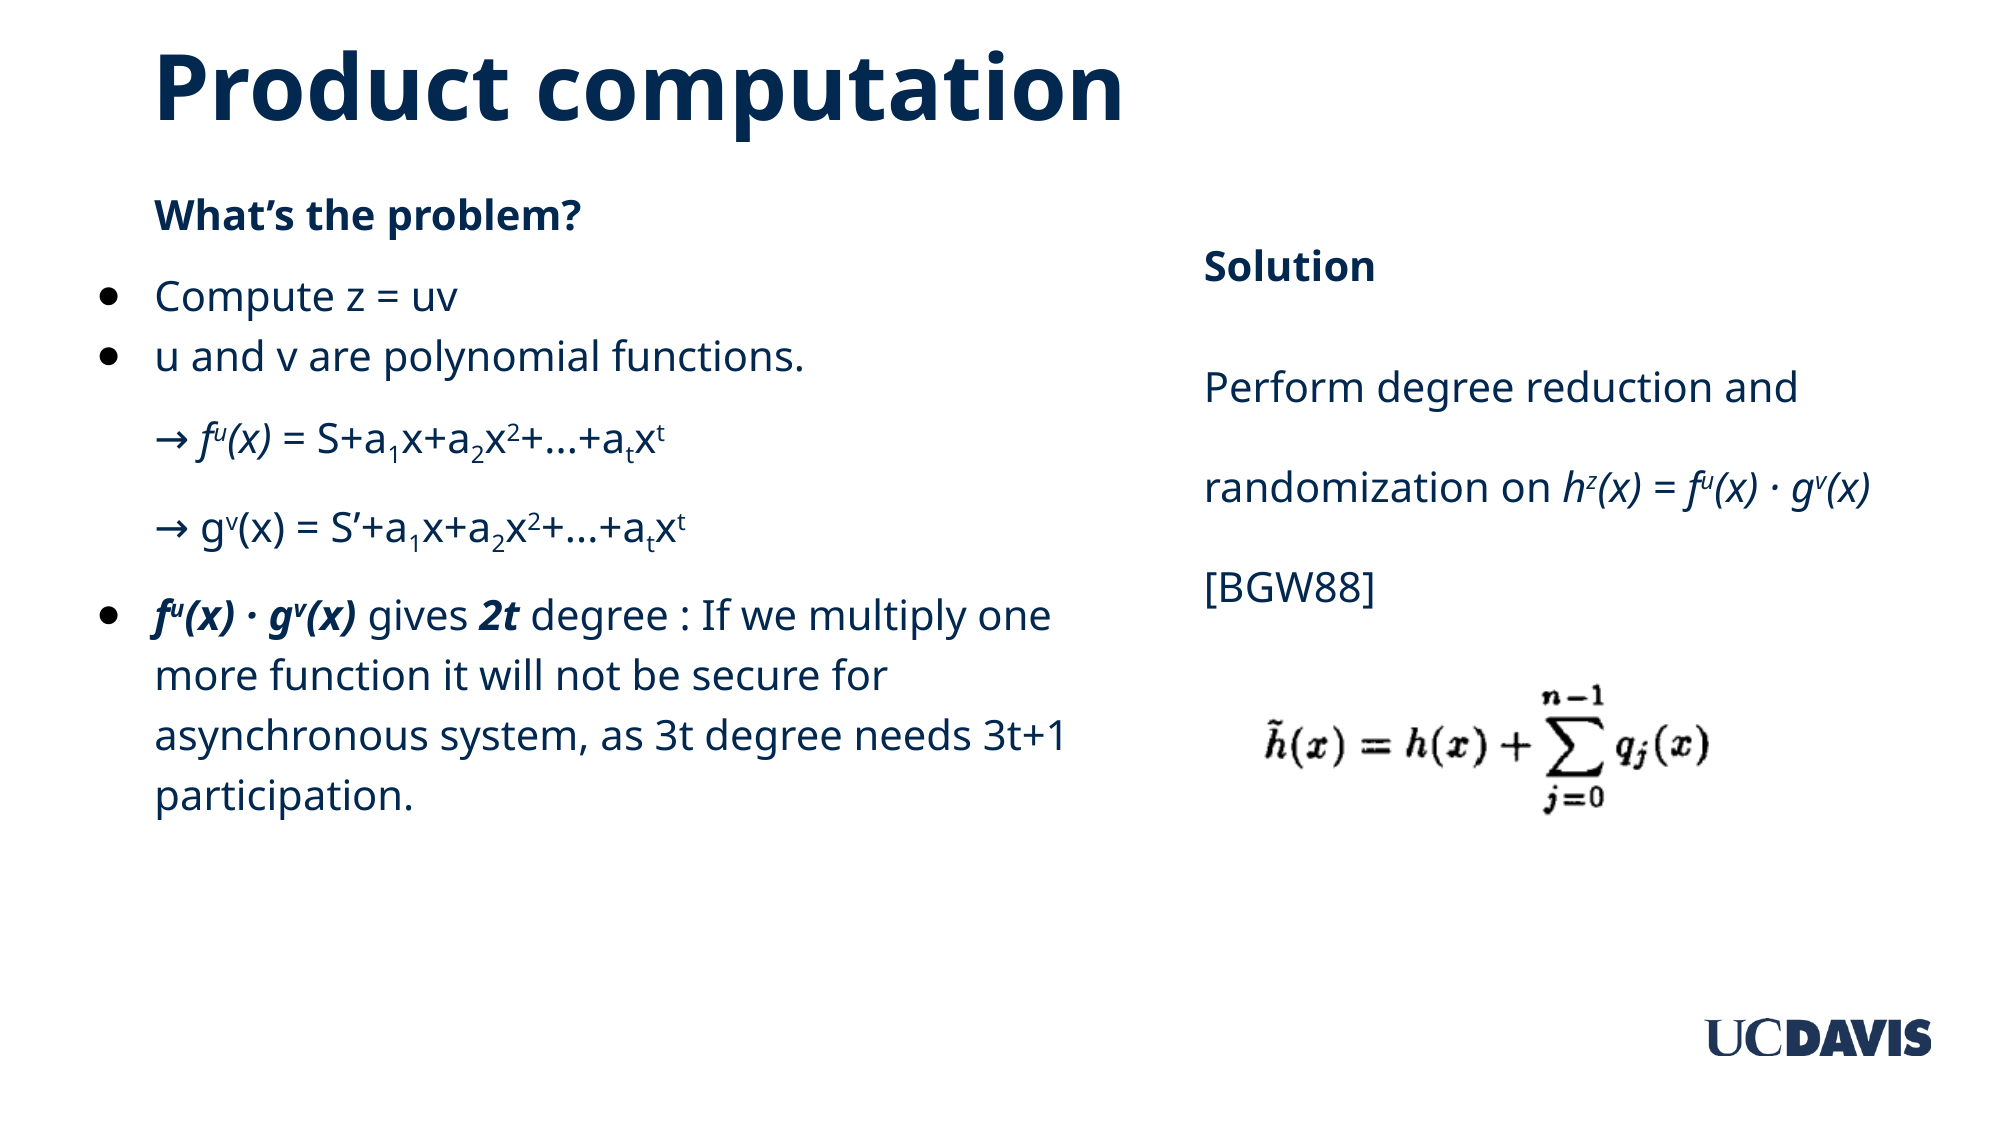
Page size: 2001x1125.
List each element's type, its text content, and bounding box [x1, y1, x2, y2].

picture [1145, 654, 1809, 836]
picture [1916, 1018, 1931, 1056]
list Solution Perform degree reduction and randomization on hz(x) = fu(x) · gv(x) [BGW88] [1038, 182, 1916, 1072]
list What’s the problem? Compute z = uv u and v are polynomial functions. → fu(x) = S+a1x+a2x2+...+atxt → gv(x) = S’+a1x+a2x2+...+atxt fu(x) · gv(x) gives 2t degree : If we multiply one more function it will not be secure for asynchronous system, as 3t degree needs 3t+1 participation. [64, 171, 1114, 1061]
title Product computation [137, 59, 1775, 148]
